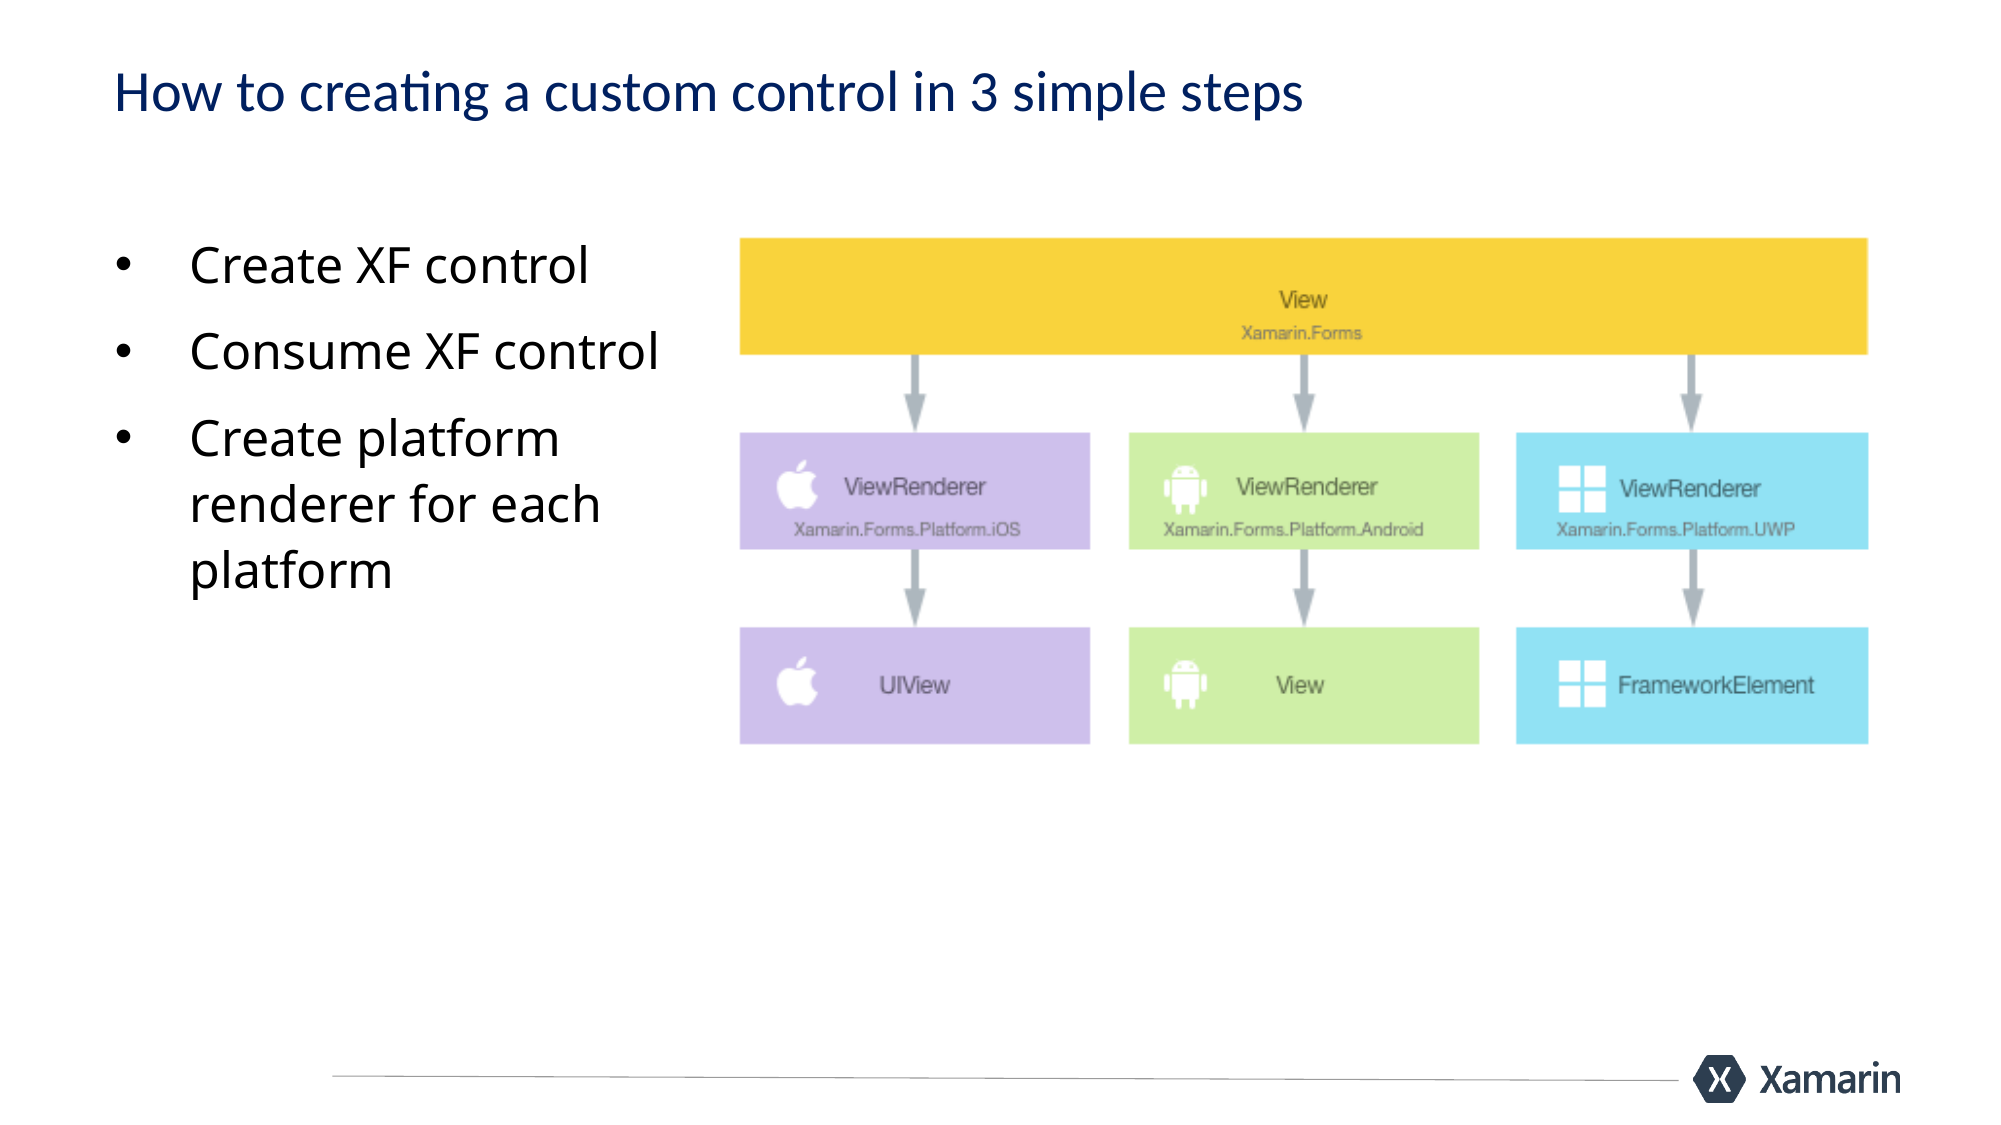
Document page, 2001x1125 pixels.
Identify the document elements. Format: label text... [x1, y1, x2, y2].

list Create XF control Consume XF control Create platform renderer for each platform [99, 219, 720, 942]
picture [719, 219, 1900, 766]
title How to creating a custom control in 3 simple steps [99, 49, 1900, 136]
picture [1693, 1055, 1900, 1103]
